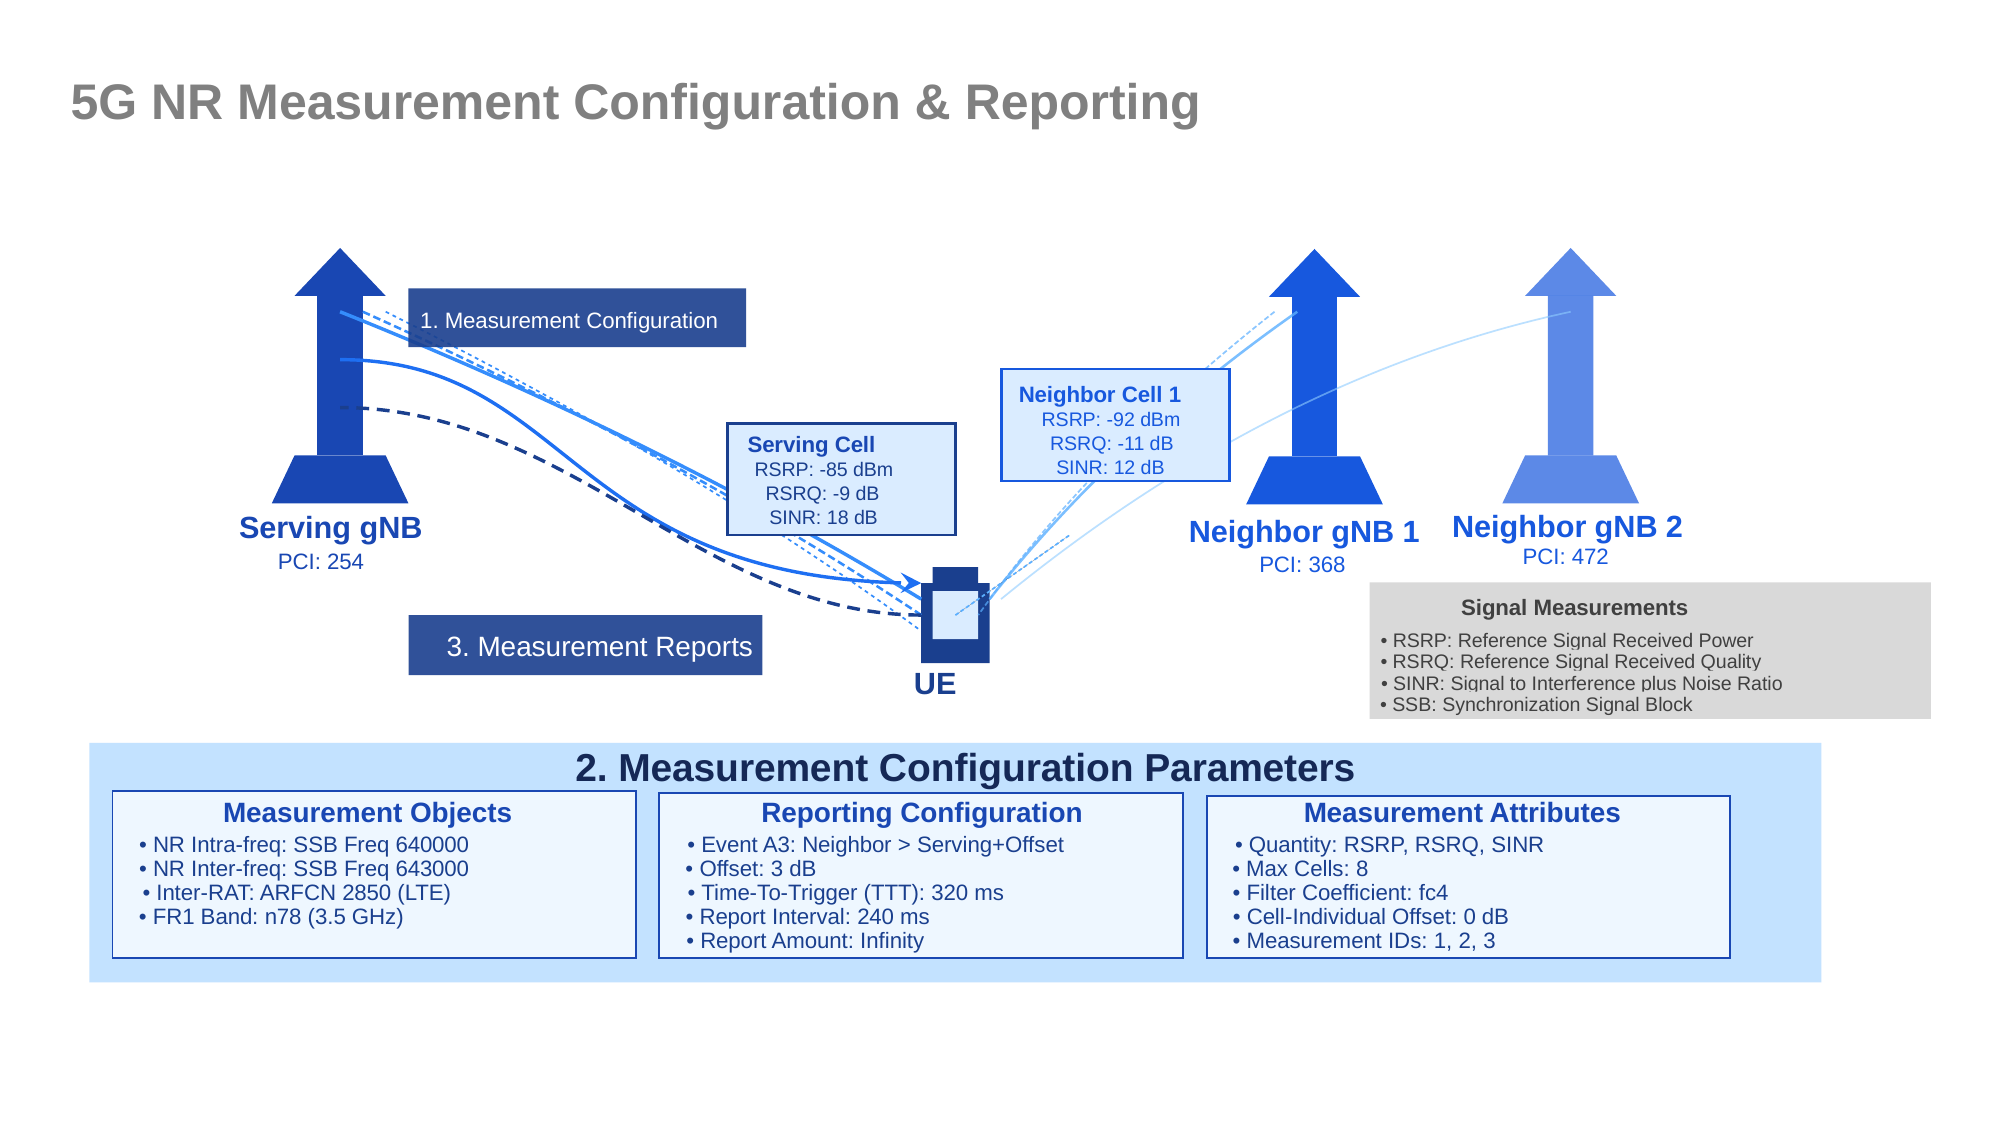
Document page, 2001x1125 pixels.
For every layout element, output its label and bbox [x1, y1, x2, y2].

text_box [43, 56, 1931, 1015]
